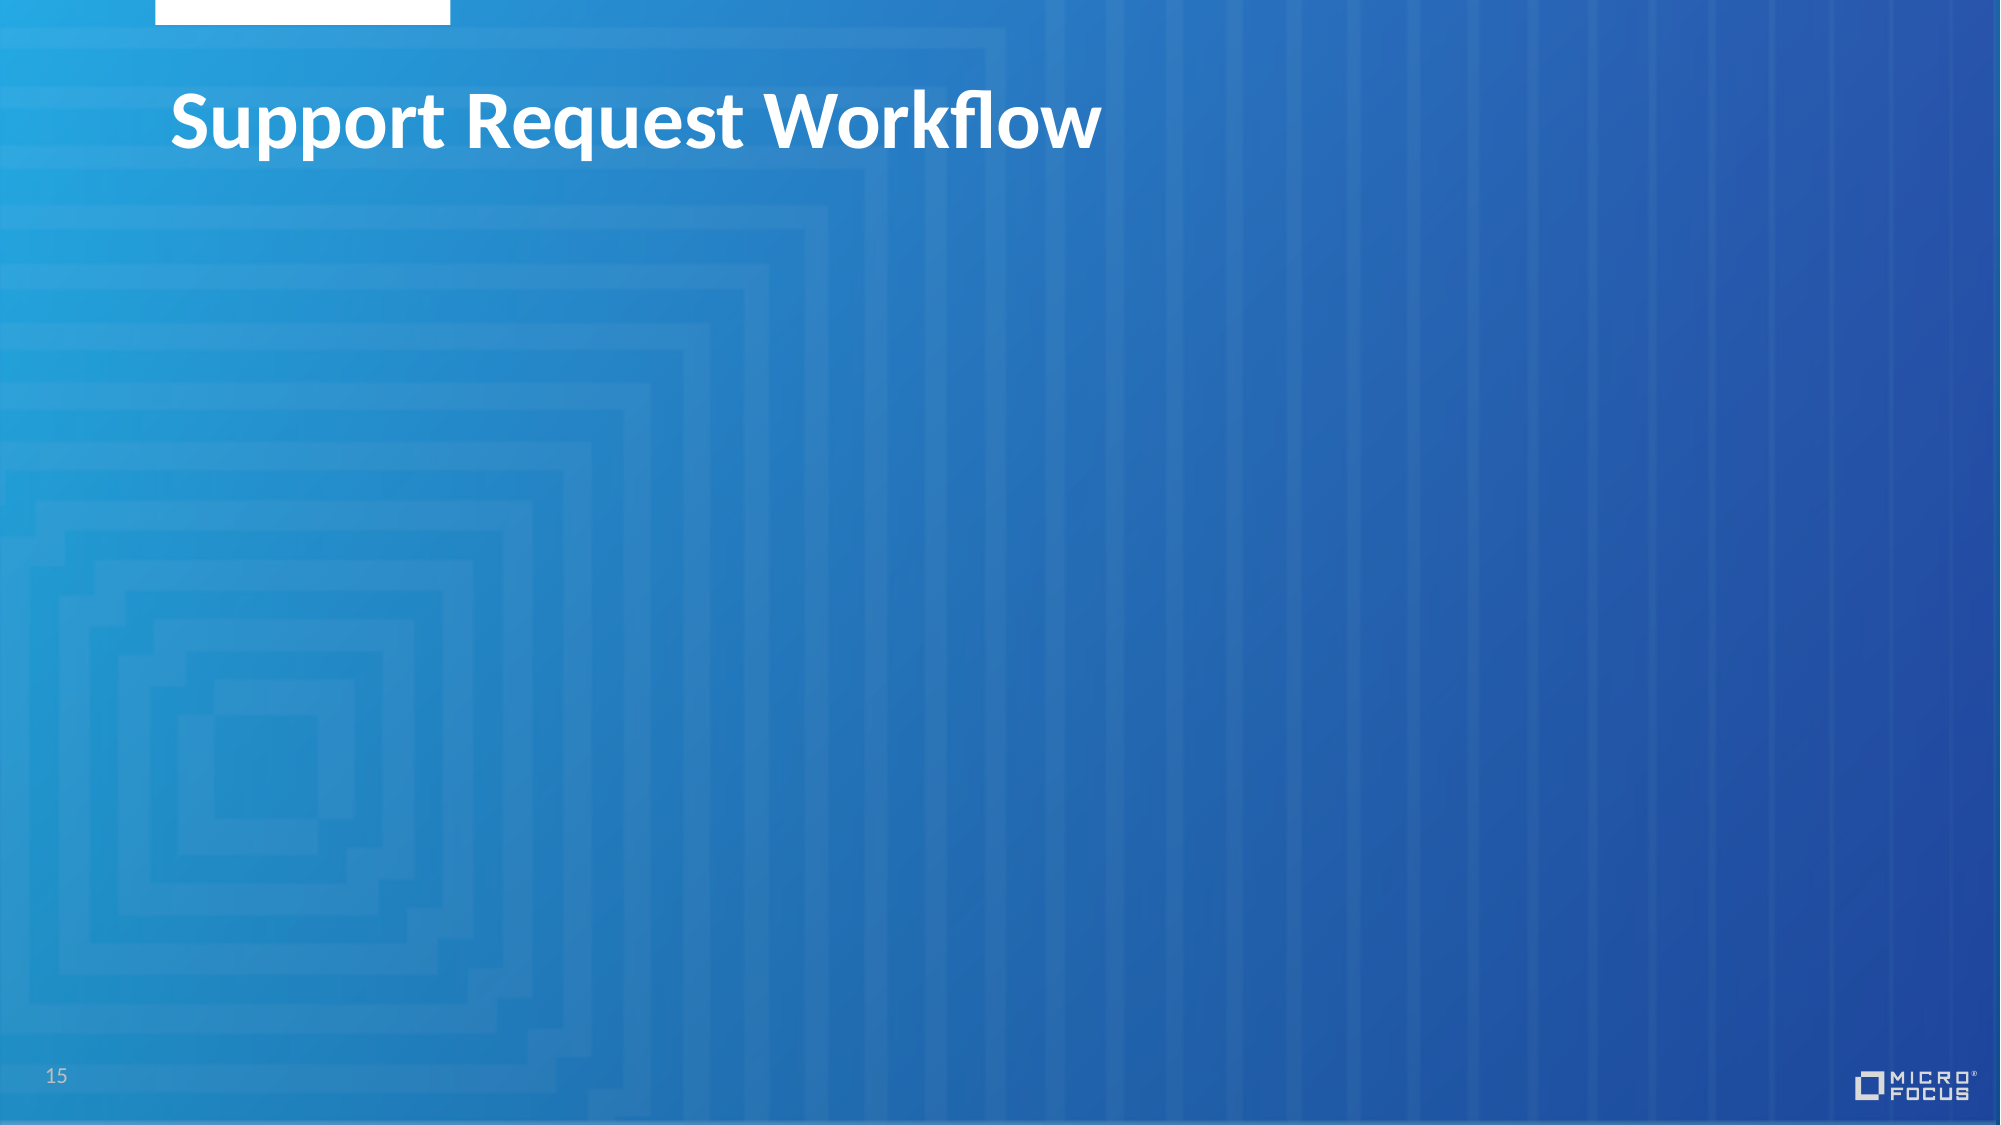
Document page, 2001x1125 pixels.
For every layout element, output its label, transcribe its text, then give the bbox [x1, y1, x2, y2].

title Support Request Workflow [155, 14, 1585, 230]
slide_number 15 [30, 1051, 90, 1097]
